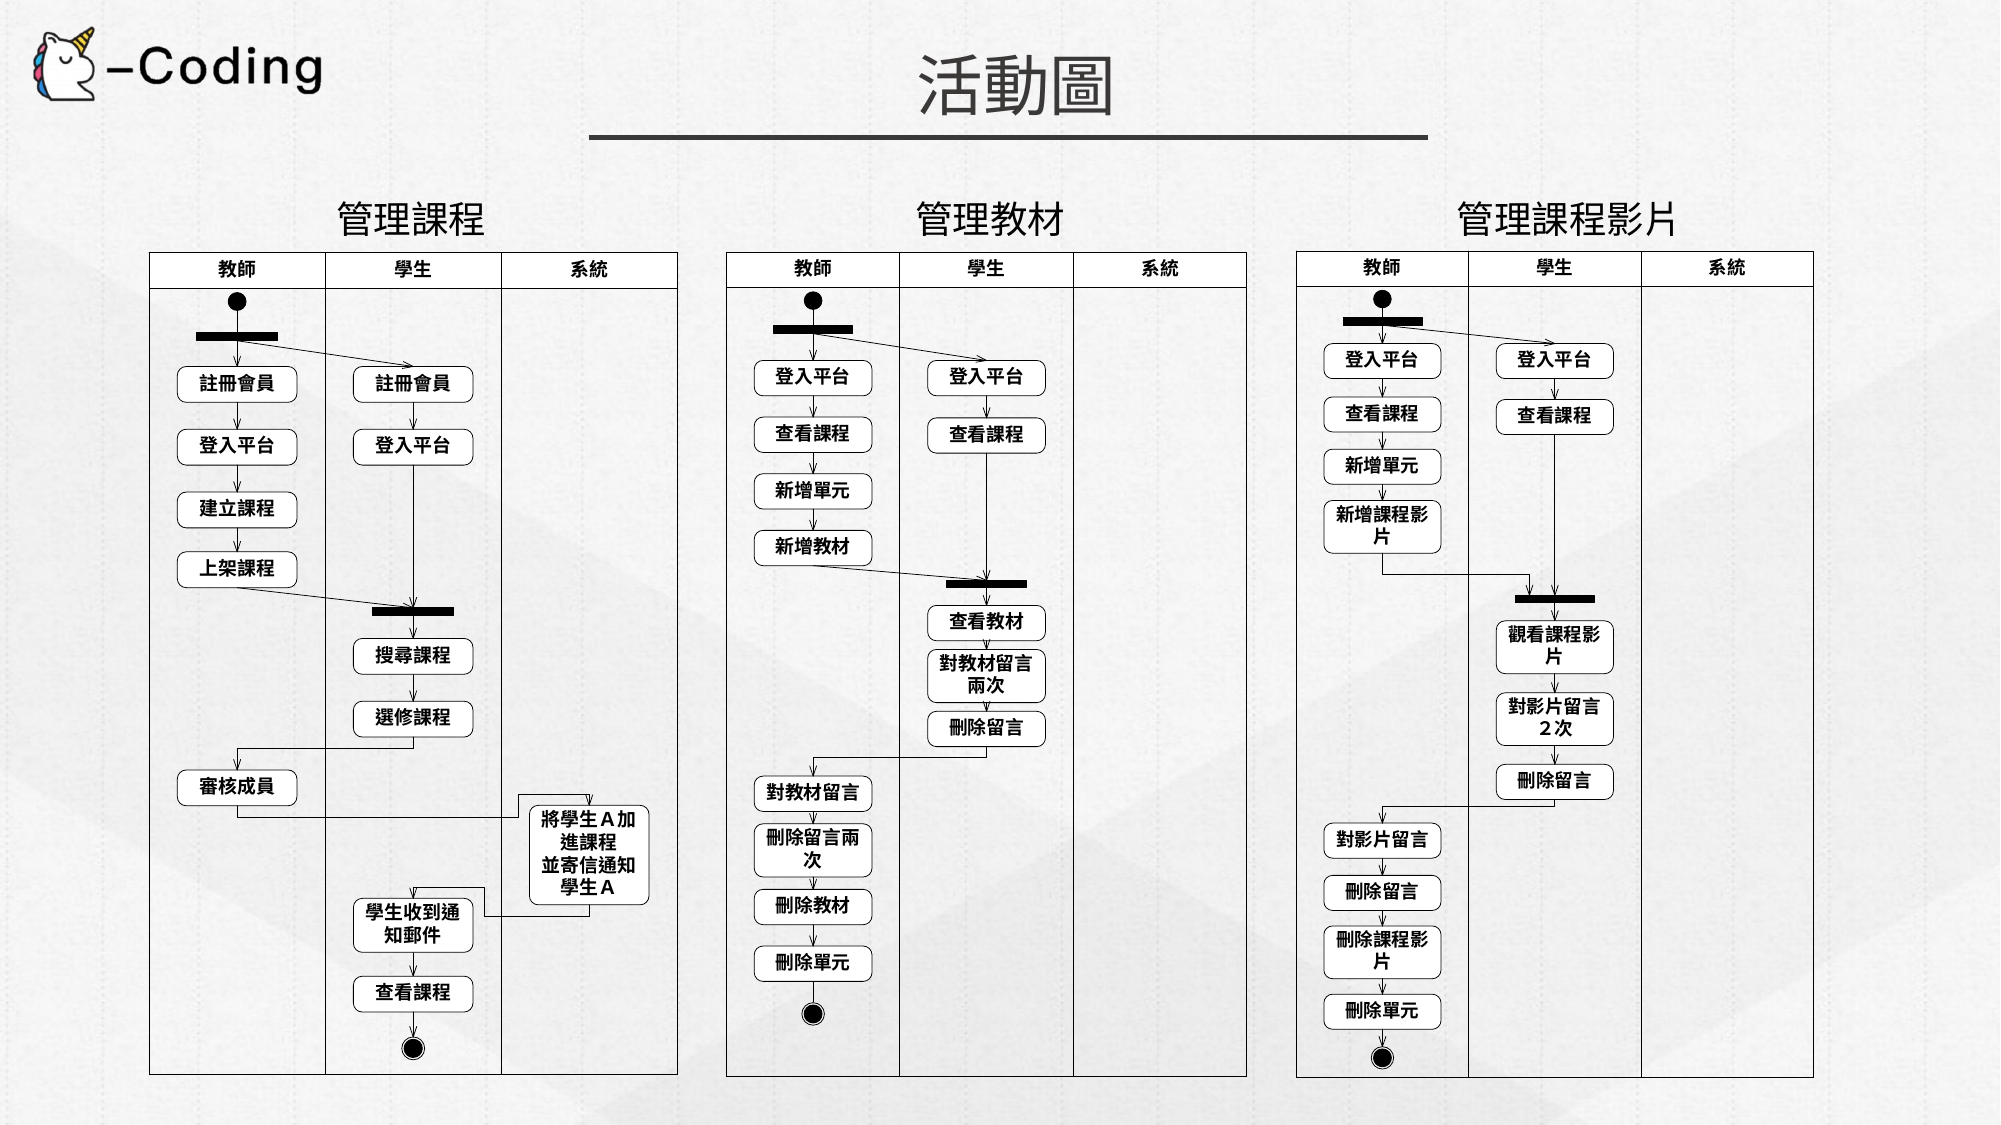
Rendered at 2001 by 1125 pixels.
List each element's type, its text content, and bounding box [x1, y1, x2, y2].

text_box 管理課程影片 [1442, 188, 1698, 249]
slide_number 17 [1412, 1042, 1863, 1103]
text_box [108, 230, 738, 1120]
text_box 管理課程 [321, 188, 511, 230]
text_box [1294, 249, 1814, 1078]
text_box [706, 230, 1327, 1106]
text_box 管理教材 [900, 188, 1091, 230]
picture [0, 0, 2000, 1125]
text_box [561, 36, 1472, 138]
